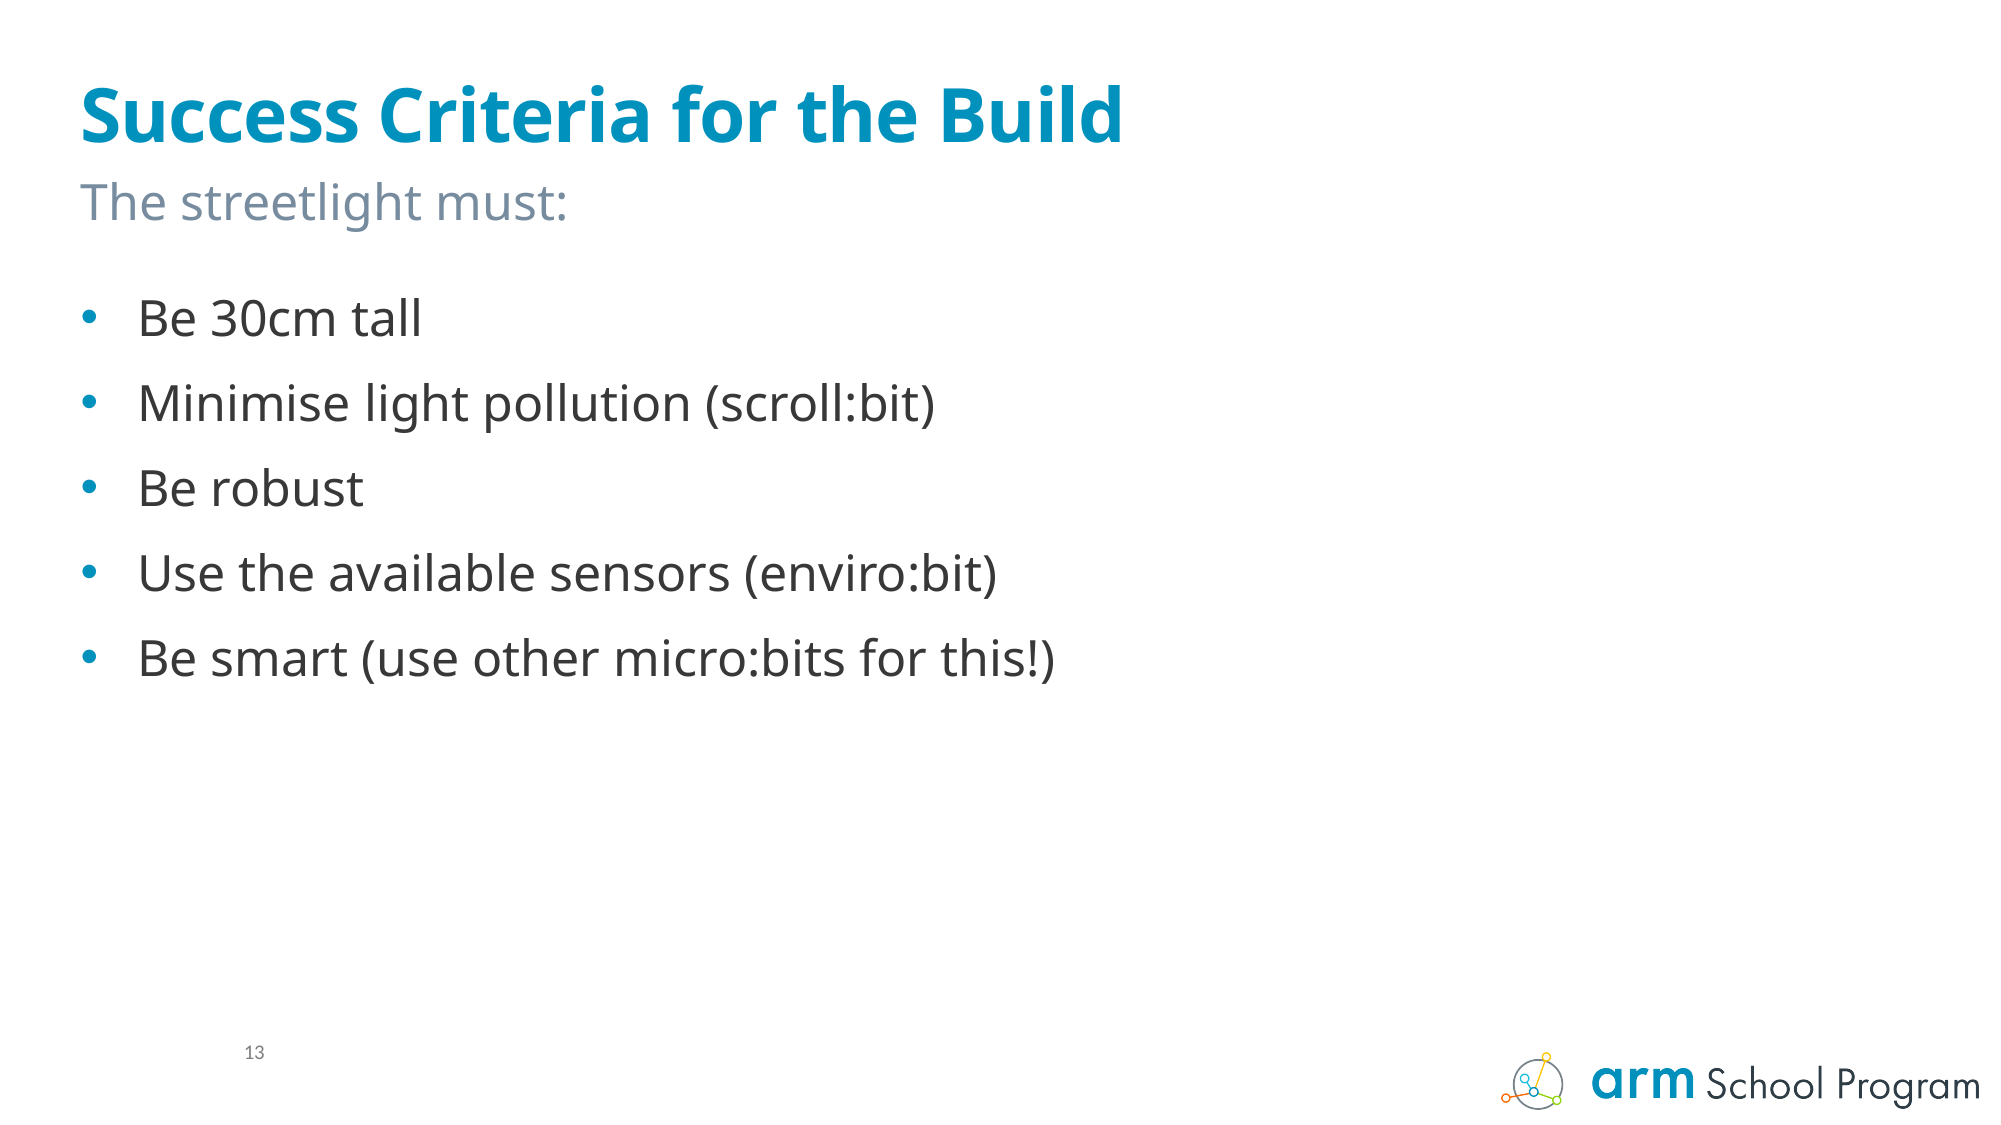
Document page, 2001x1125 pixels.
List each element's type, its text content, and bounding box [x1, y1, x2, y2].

list The streetlight must: [80, 170, 1915, 228]
title Success Criteria for the Build [80, 48, 1915, 158]
picture [1501, 1052, 1979, 1110]
list Be 30cm tall Minimise light pollution (scroll:bit) Be robust Use the available sensors (enviro:bit) Be smart (use other micro:bits for this!) [80, 286, 1915, 957]
